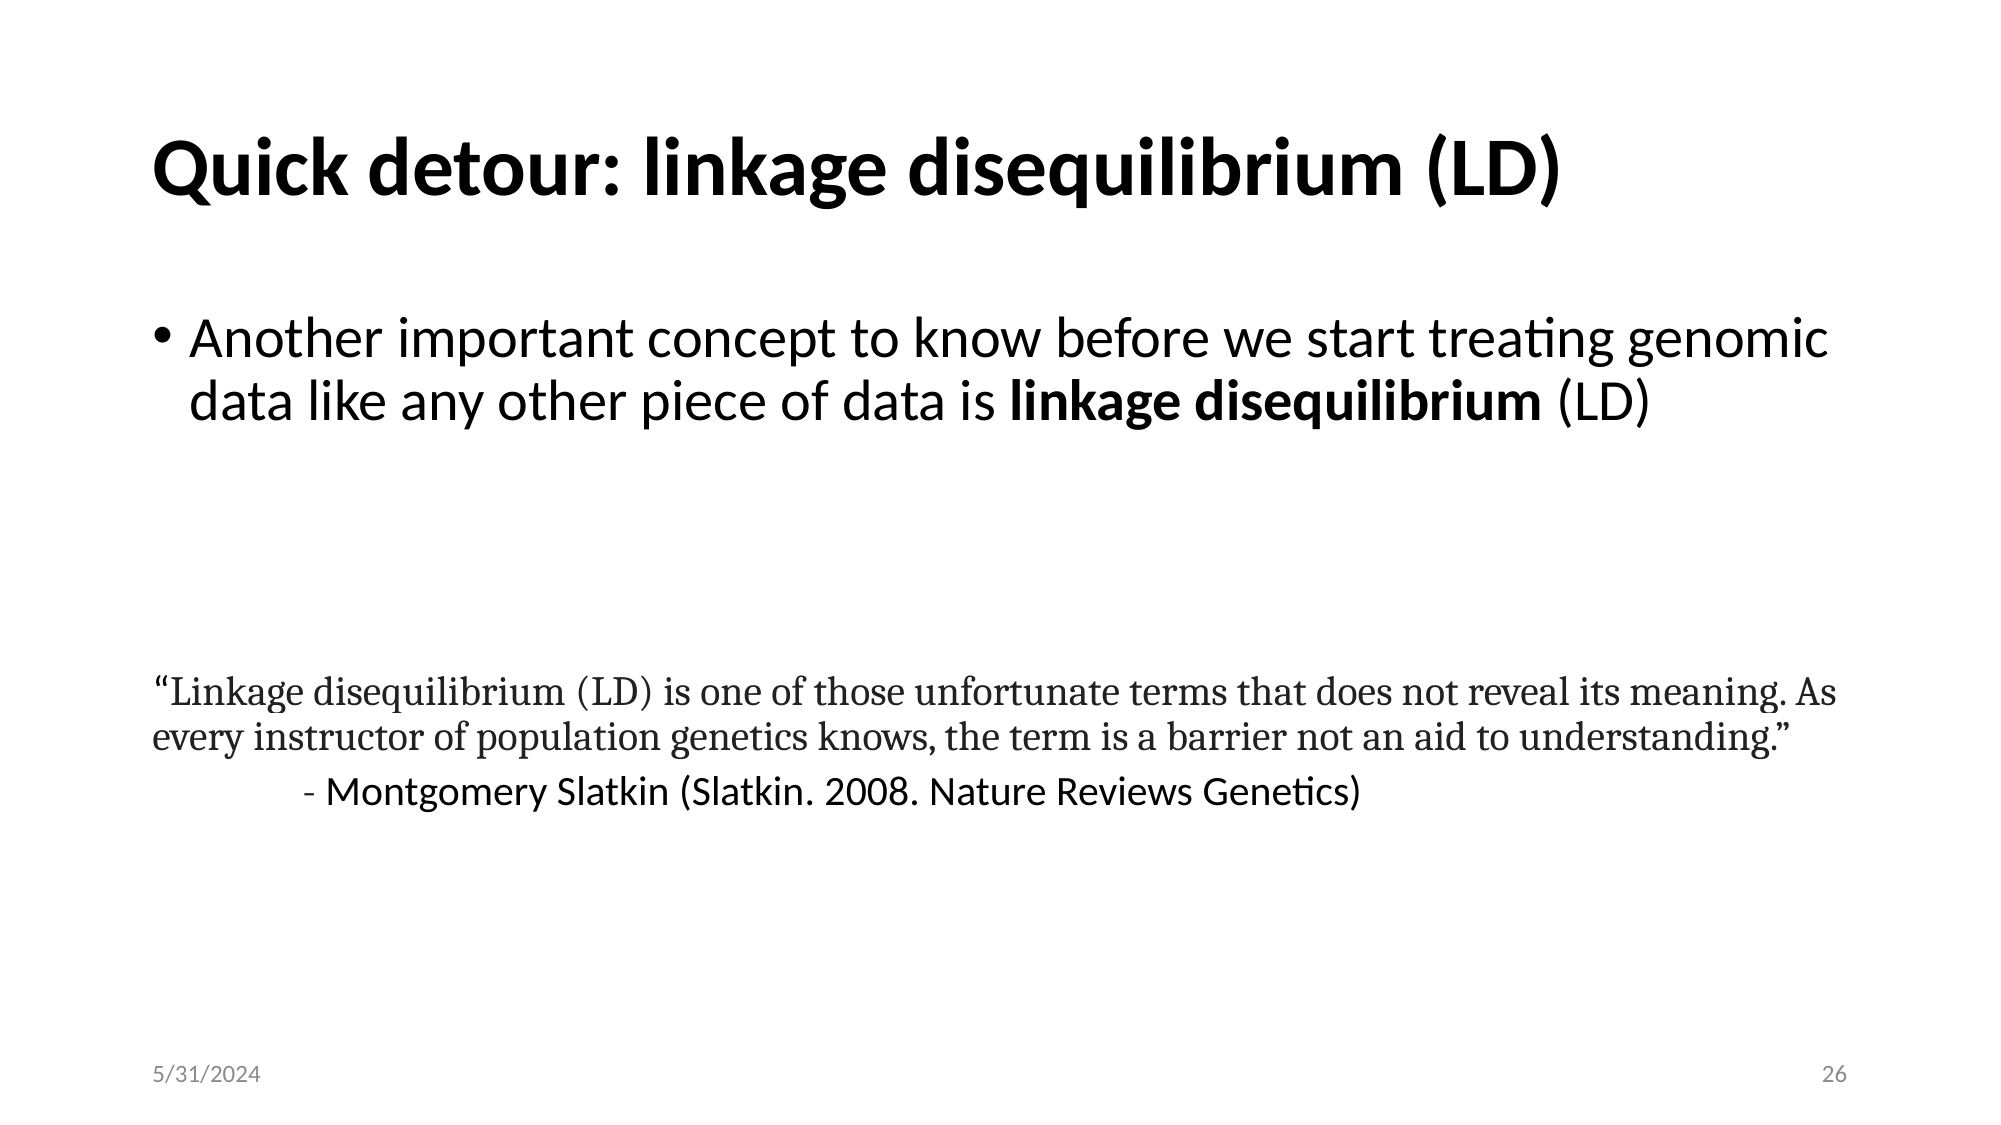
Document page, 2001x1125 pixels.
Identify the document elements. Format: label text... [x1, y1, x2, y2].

list Another important concept to know before we start treating genomic data like any other piece of data is linkage disequilibrium (LD) “Linkage disequilibrium (LD) is one of those unfortunate terms that does not reveal its meaning. As every instructor of population genetics knows, the term is a barrier not an aid to understanding.” - Montgomery Slatkin (Slatkin. 2008. Nature Reviews Genetics) [137, 299, 1863, 1014]
slide_number 26 [1412, 1042, 1863, 1103]
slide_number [137, 1042, 588, 1103]
title Quick detour: linkage disequilibrium (LD) [137, 59, 1863, 278]
